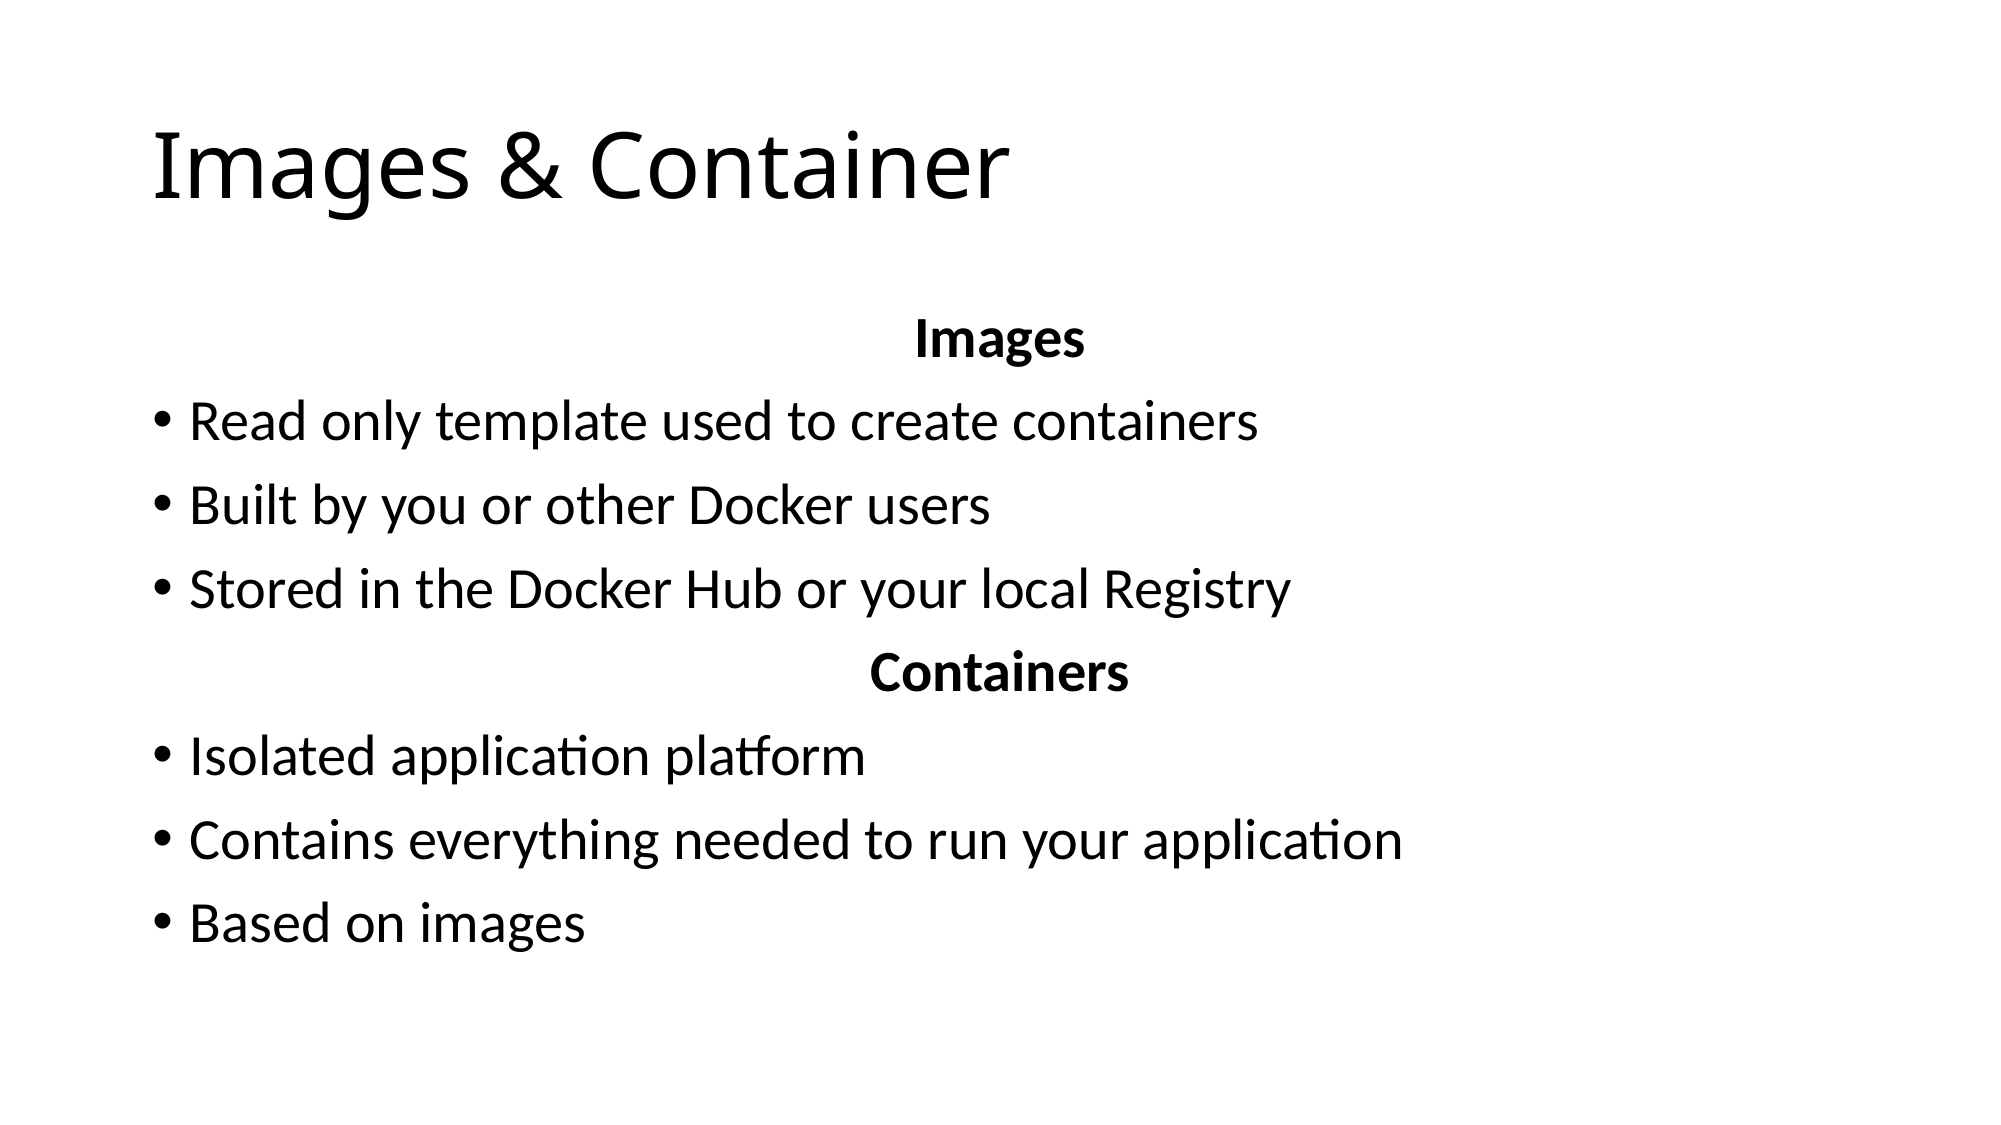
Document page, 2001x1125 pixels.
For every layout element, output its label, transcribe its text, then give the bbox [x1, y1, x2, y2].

list Images Read only template used to create containers Built by you or other Docker users Stored in the Docker Hub or your local Registry Containers Isolated application platform Contains everything needed to run your application Based on images [137, 299, 1863, 1014]
title Images & Container [137, 59, 1863, 278]
